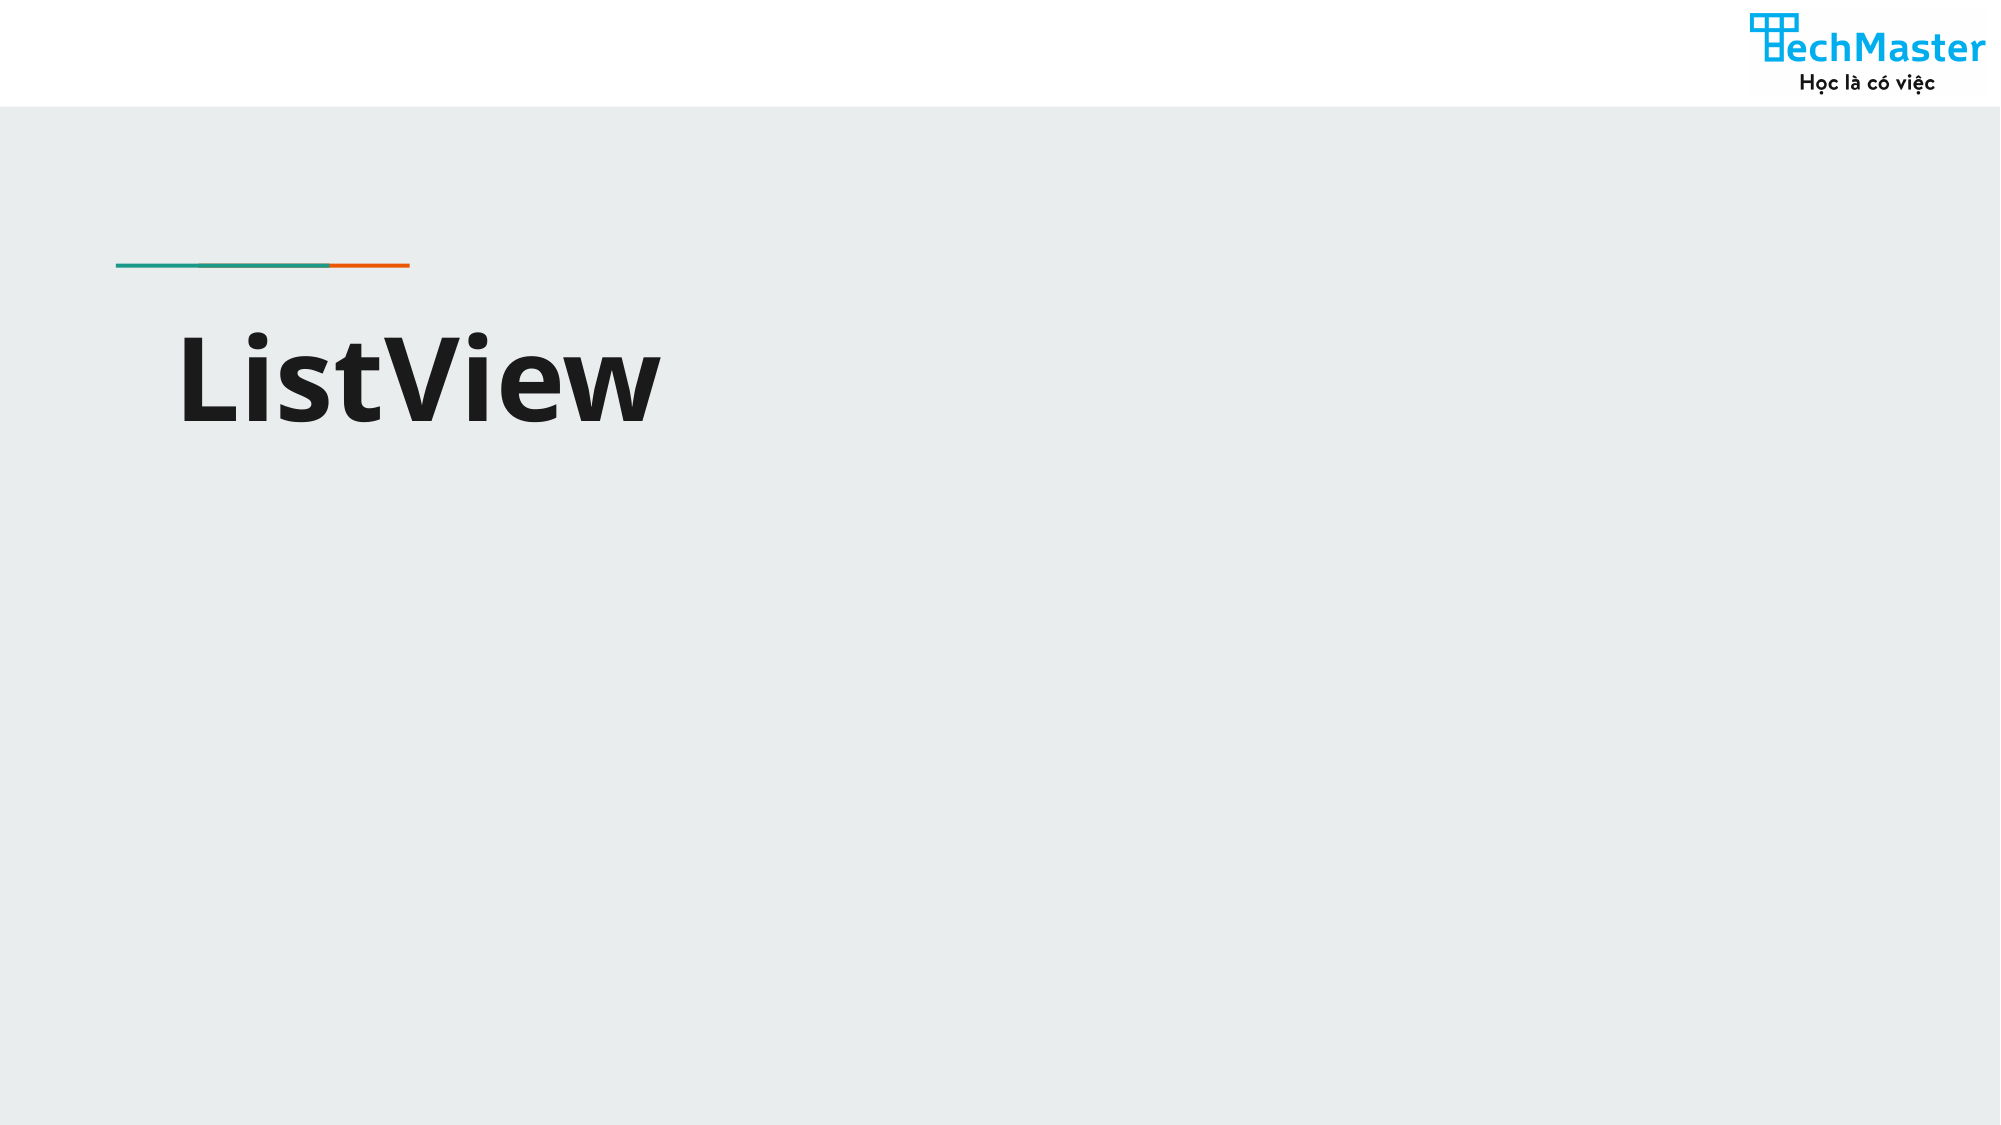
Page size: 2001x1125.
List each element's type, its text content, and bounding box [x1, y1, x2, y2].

title ListView [159, 289, 1842, 654]
picture [1747, 9, 1988, 98]
